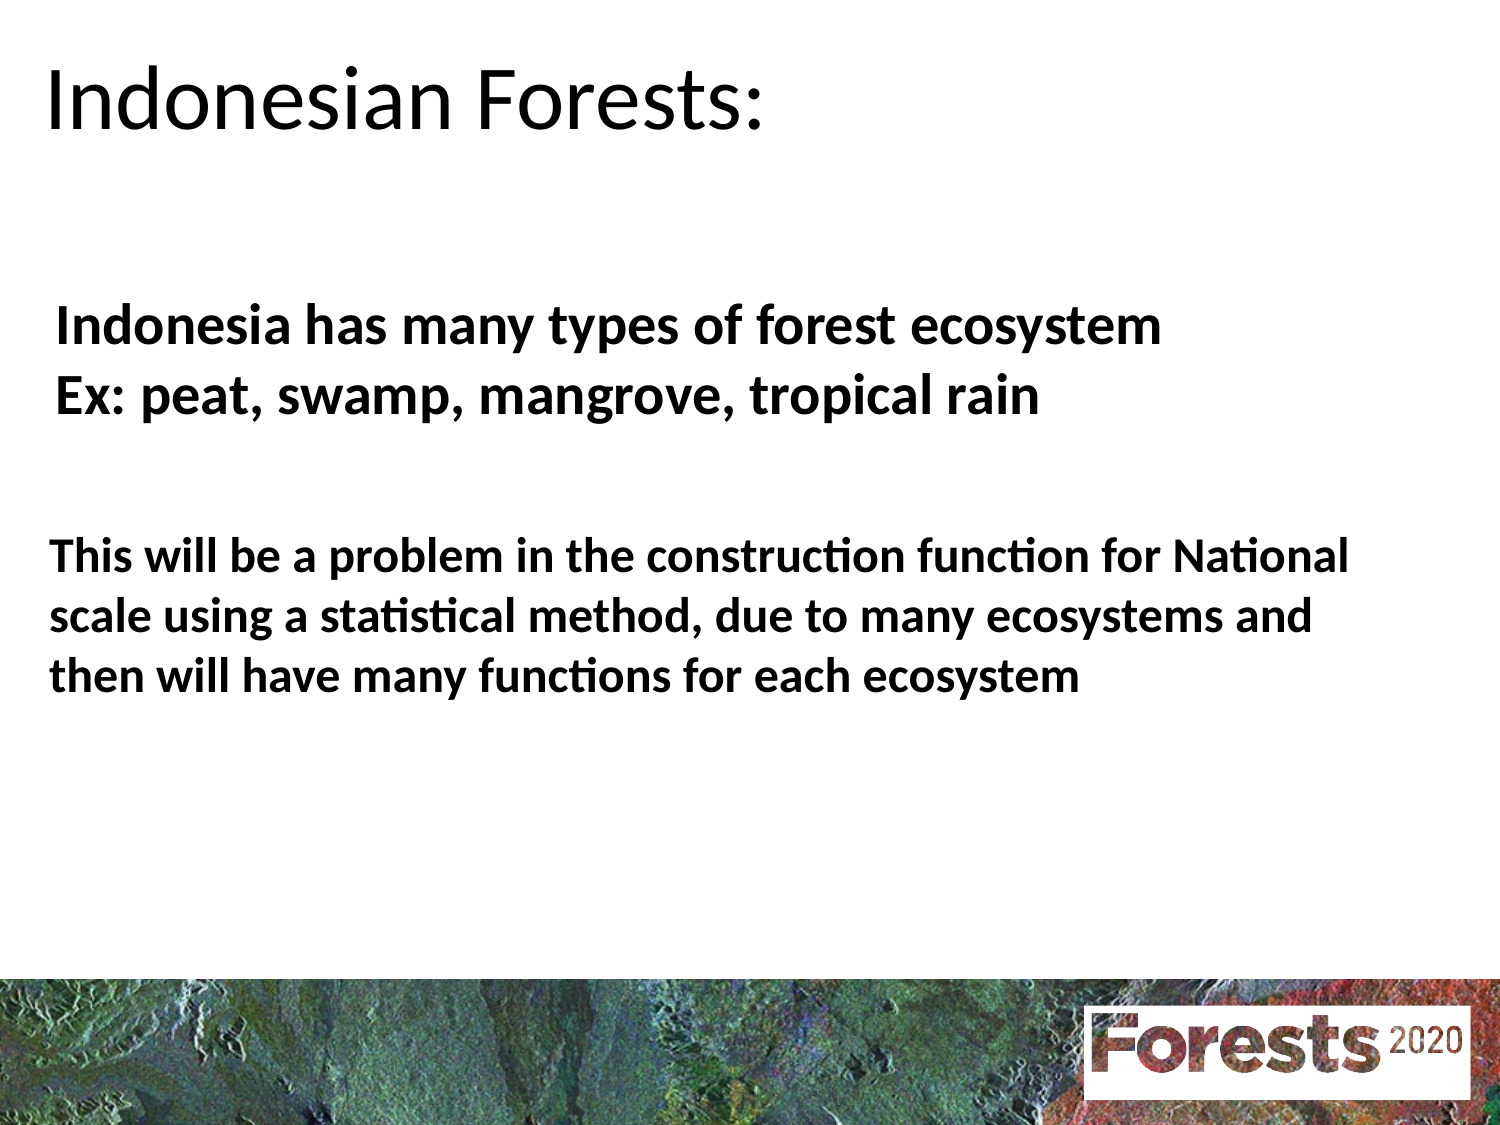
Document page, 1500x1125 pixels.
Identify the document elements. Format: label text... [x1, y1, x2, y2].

text_box Indonesia has many types of forest ecosystem Ex: peat, swamp, mangrove, tropical rain [41, 278, 1179, 434]
text_box This will be a problem in the construction function for National scale using a statistical method, due to many ecosystems and then will have many functions for each ecosystem [34, 515, 1381, 710]
title Indonesian Forests: [29, 30, 1412, 171]
picture [0, 979, 1500, 1125]
